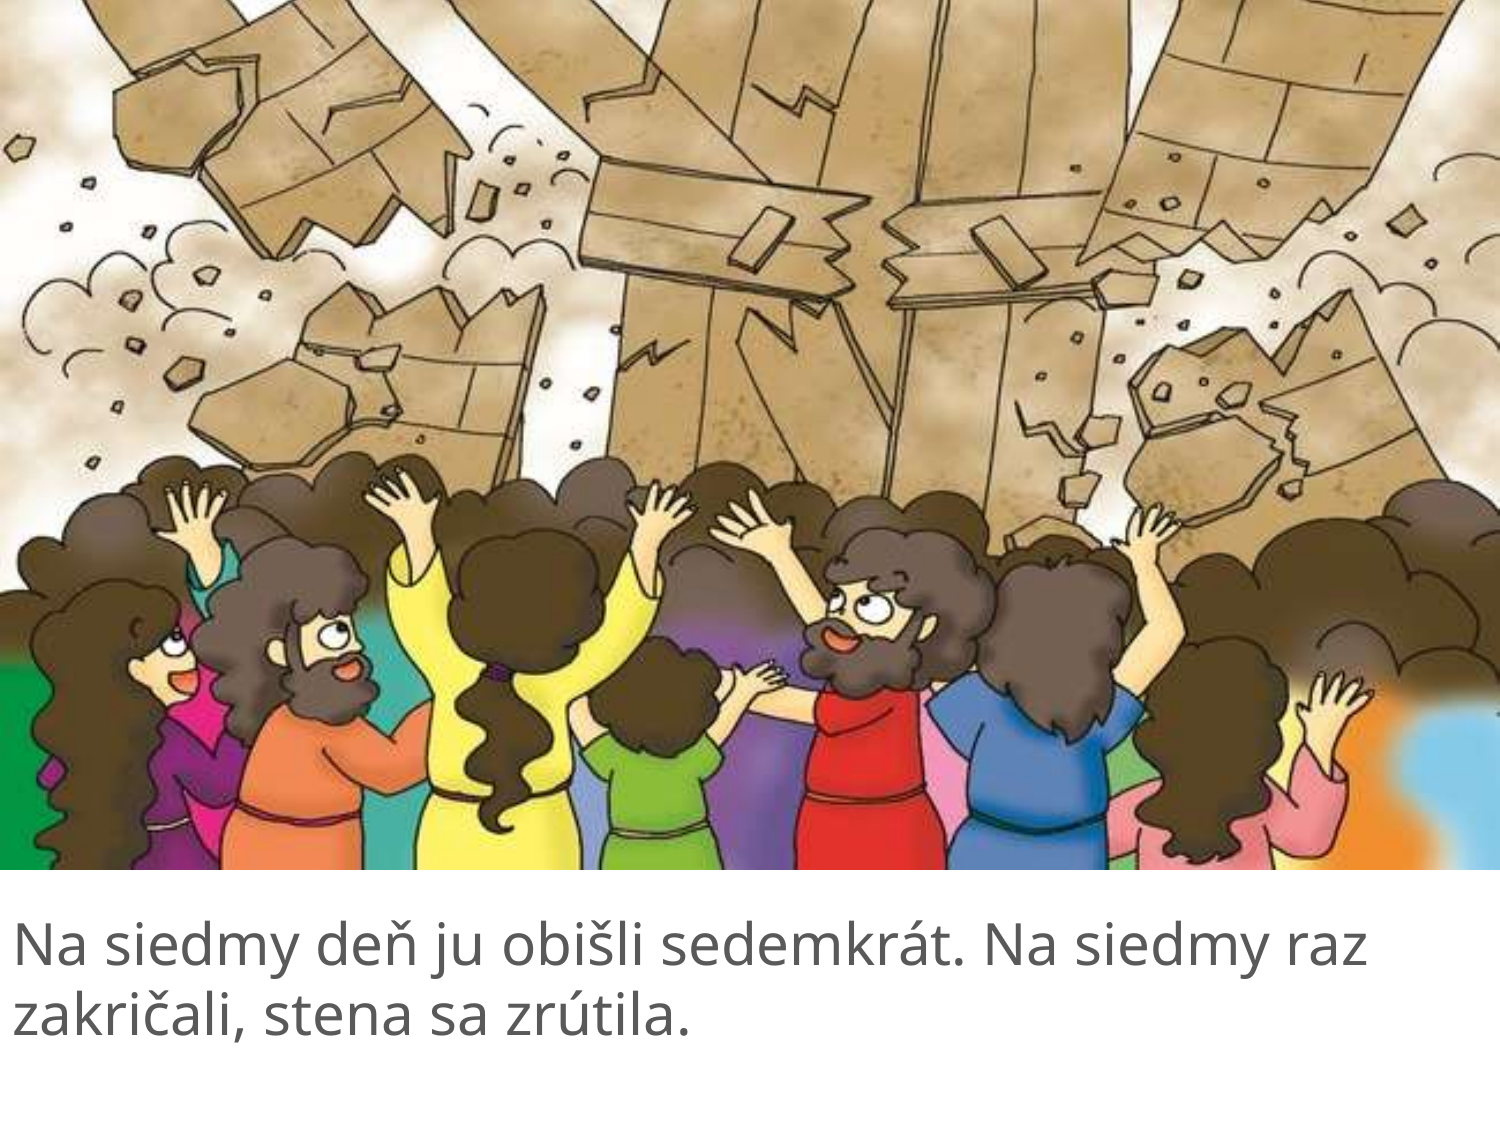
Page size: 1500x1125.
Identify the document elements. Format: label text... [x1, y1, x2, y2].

picture [0, 0, 1500, 870]
text_box Na siedmy deň ju obišli sedemkrát. Na siedmy raz zakričali, stena sa zrútila. [0, 900, 1483, 1055]
